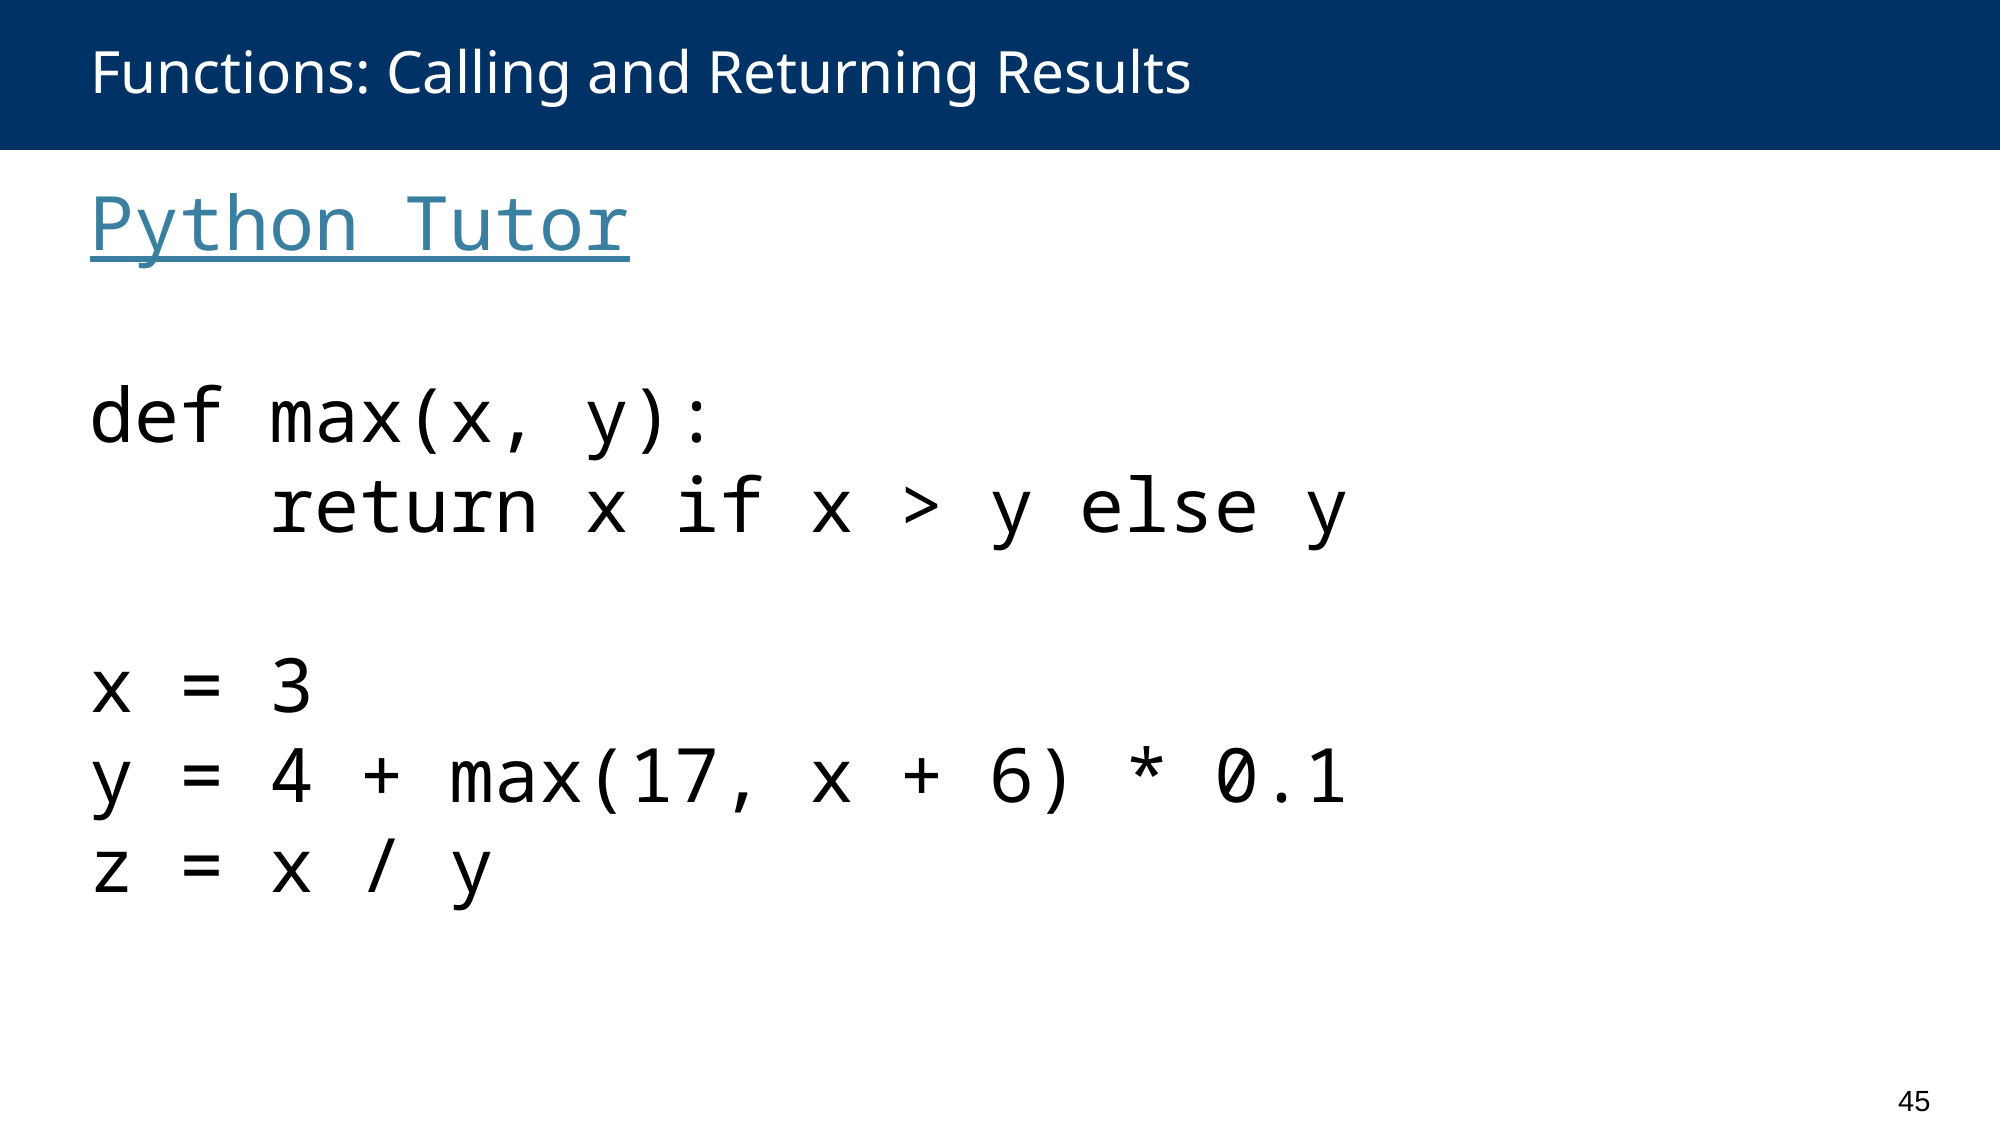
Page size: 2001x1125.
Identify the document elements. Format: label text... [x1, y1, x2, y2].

title Functions: Calling and Returning Results [0, 0, 2000, 152]
slide_number 45 [1883, 1074, 2000, 1125]
text_box Python Tutor def max(x, y): return x if x > y else y x = 3 y = 4 + max(17, x + 6) * 0.1 z = x / y [75, 168, 2000, 916]
